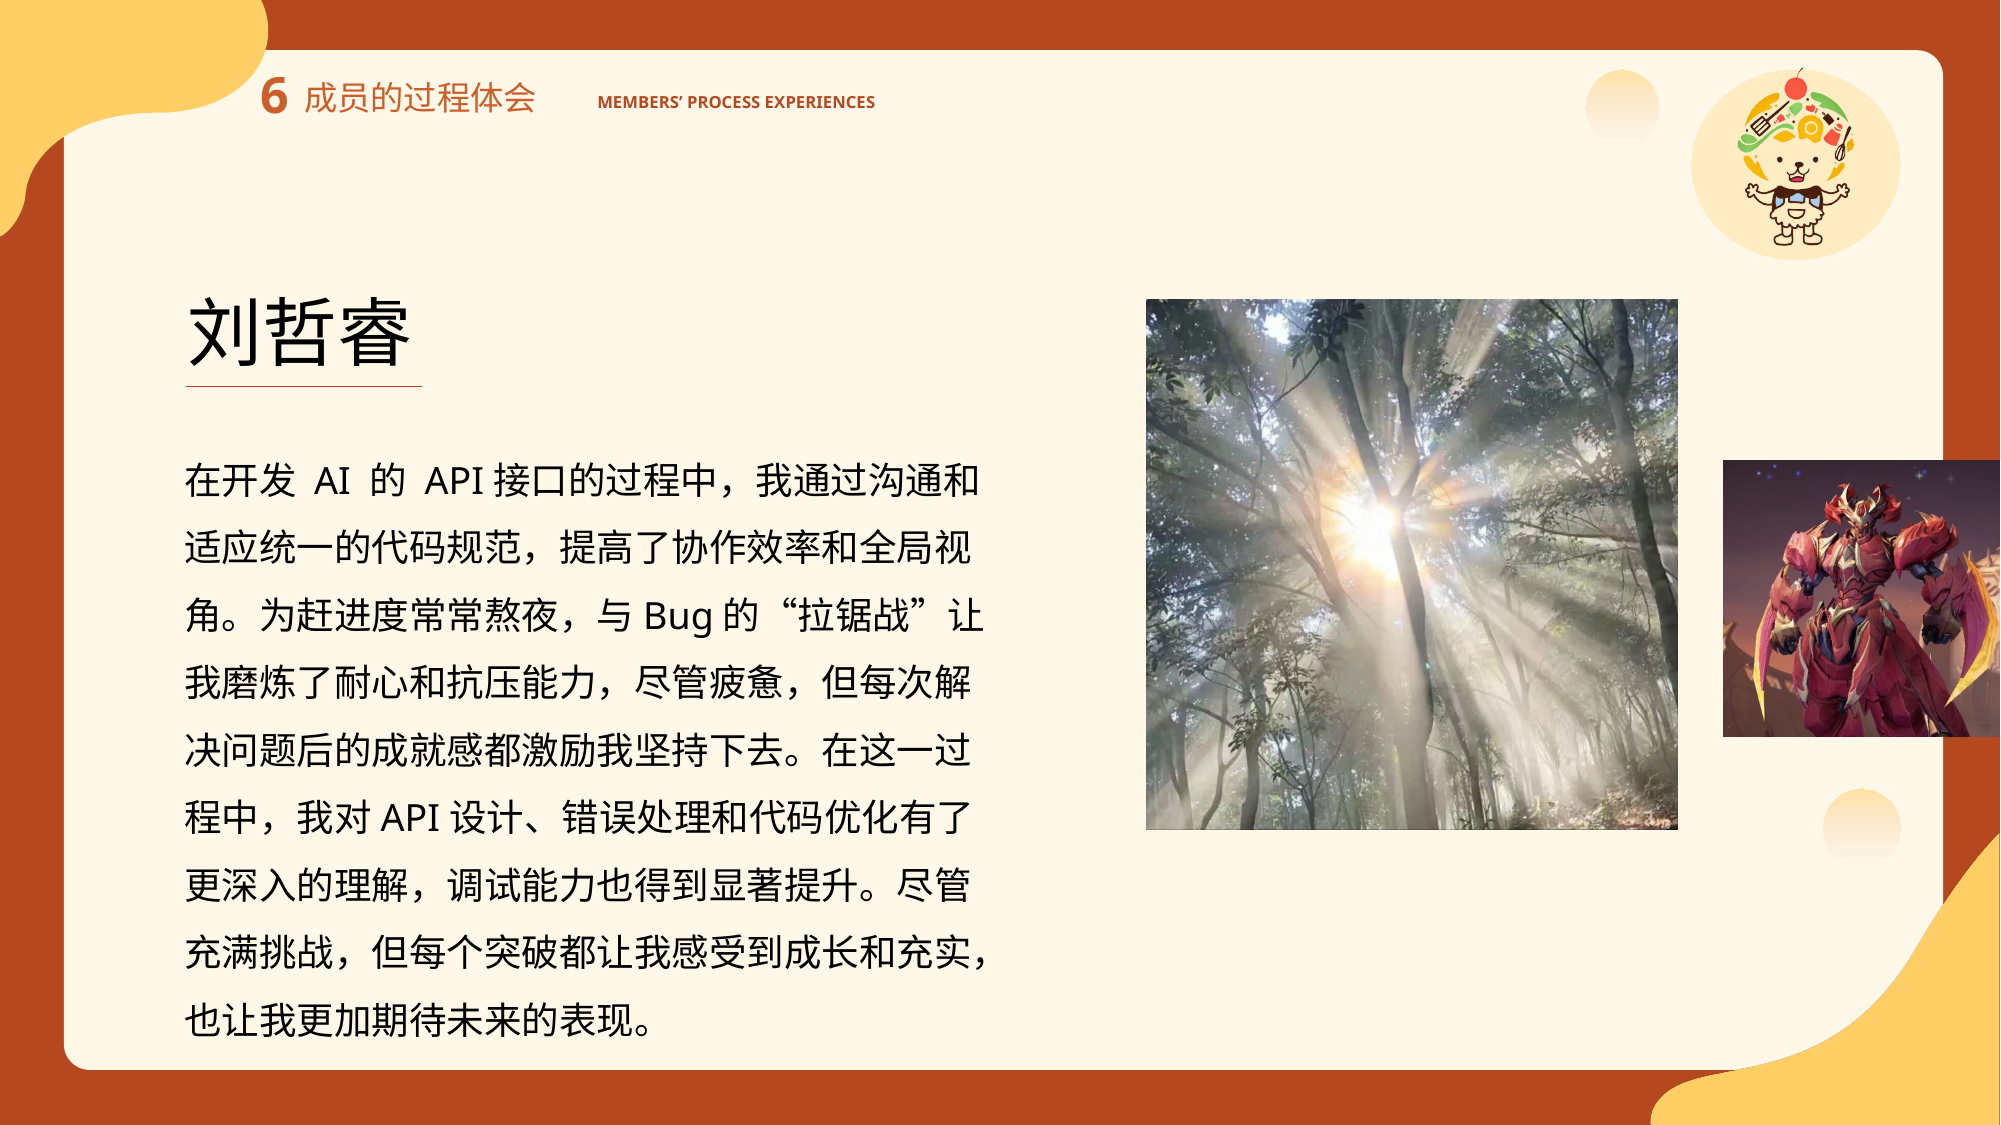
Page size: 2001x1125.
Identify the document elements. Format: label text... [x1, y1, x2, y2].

text_box [1820, 787, 1902, 868]
text_box 6 [220, 56, 329, 132]
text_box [172, 277, 475, 387]
text_box 在开发 AI 的 API接口的过程中，我通过沟通和适应统一的代码规范，提高了协作效率和全局视角。为赶进度常常熬夜，与Bug的“拉锯战”让我磨炼了耐心和抗压能力，尽管疲惫，但每次解决问题后的成就感都激励我坚持下去。在这一过程中，我对API设计、错误处理和代码优化有了更深入的理解，调试能力也得到显著提升。尽管充满挑战，但每个突破都让我感受到成长和充实，也让我更加期待未来的表现。 [169, 426, 1015, 1049]
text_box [289, 69, 1198, 125]
picture [1650, 832, 2000, 1125]
text_box [1584, 68, 1646, 147]
picture [1723, 460, 2000, 737]
picture [1146, 0, 1946, 830]
